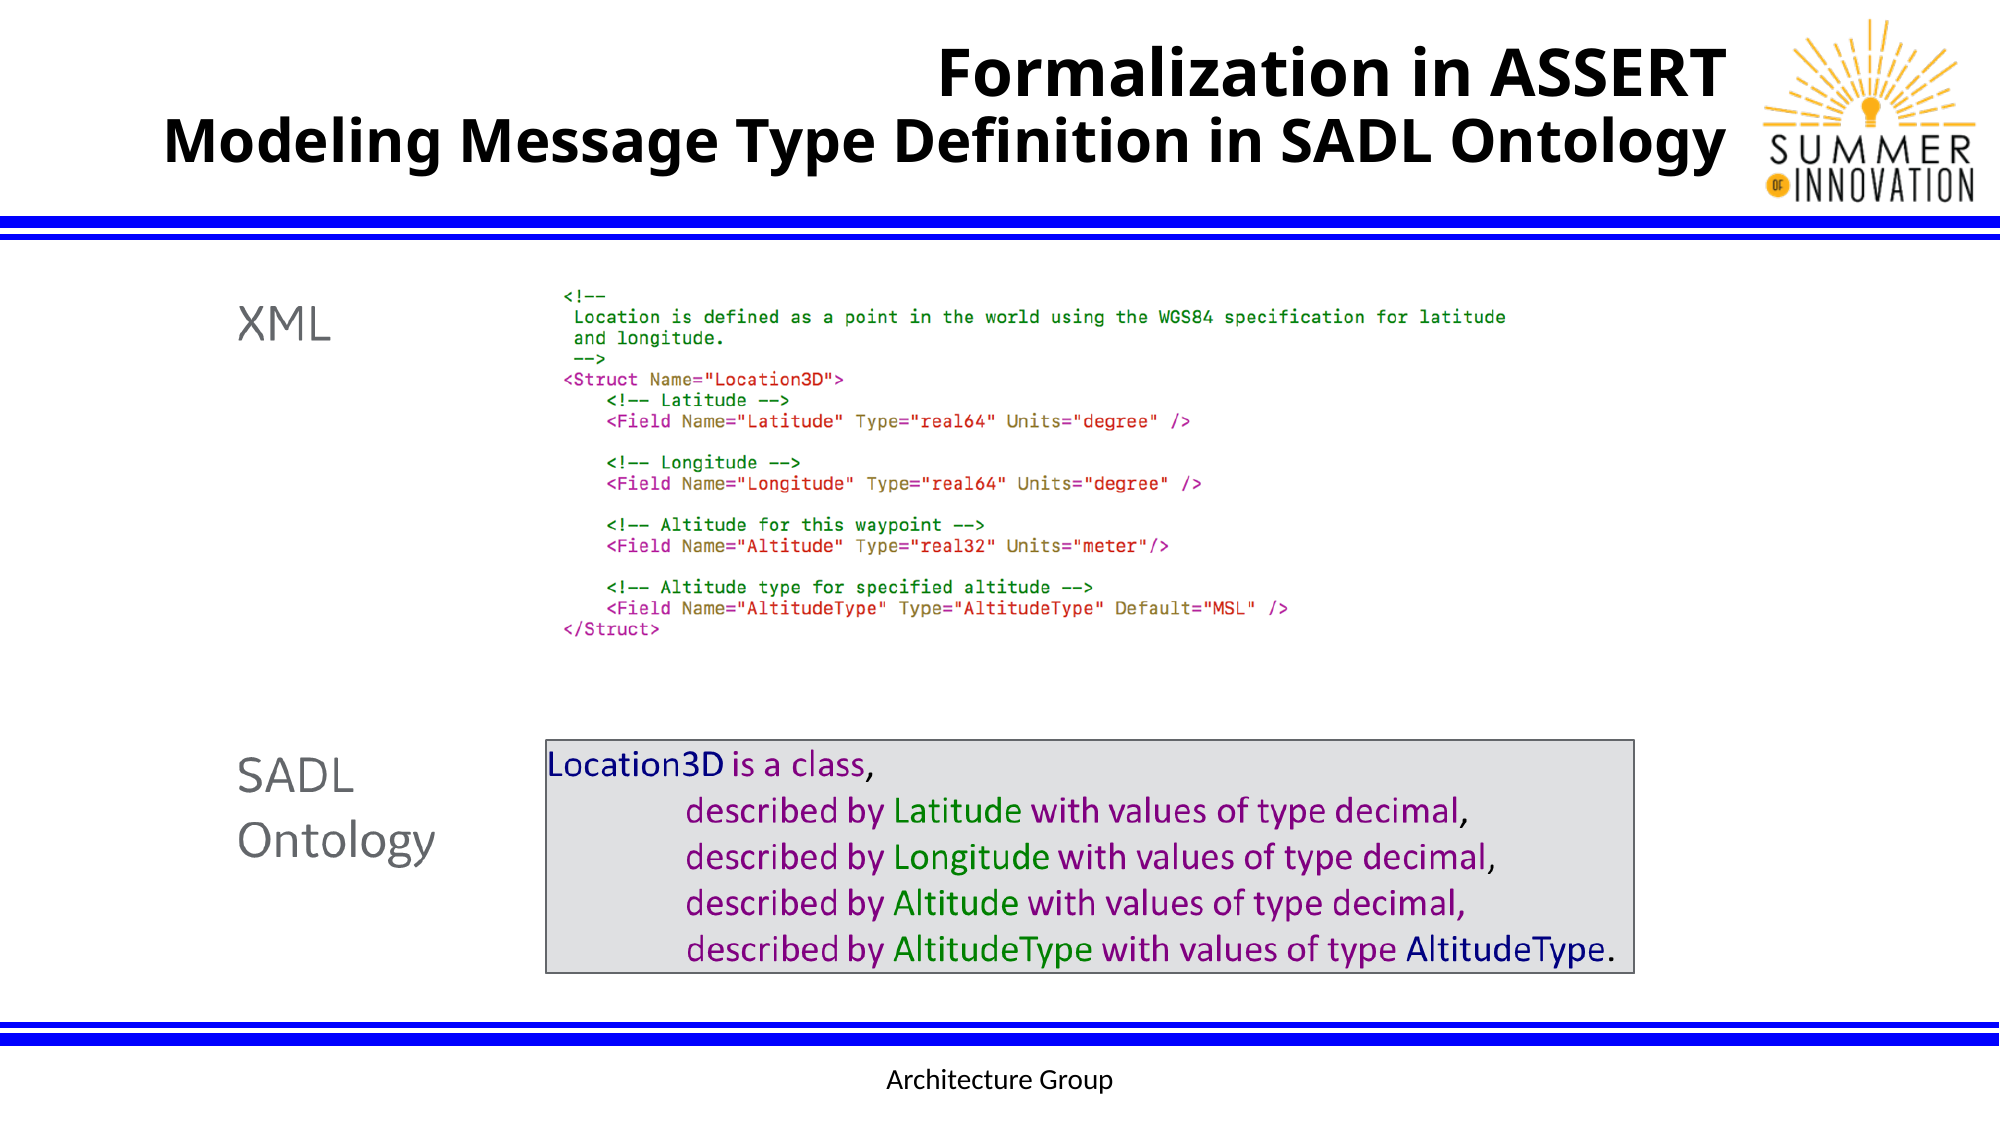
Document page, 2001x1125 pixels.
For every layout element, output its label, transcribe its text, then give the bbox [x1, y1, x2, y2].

title Formalization in ASSERT Modeling Message Type Definition in SADL Ontology [34, 11, 1744, 205]
picture [1753, 5, 1993, 230]
footer Architecture Group [662, 1052, 1338, 1103]
picture [203, 271, 1639, 994]
